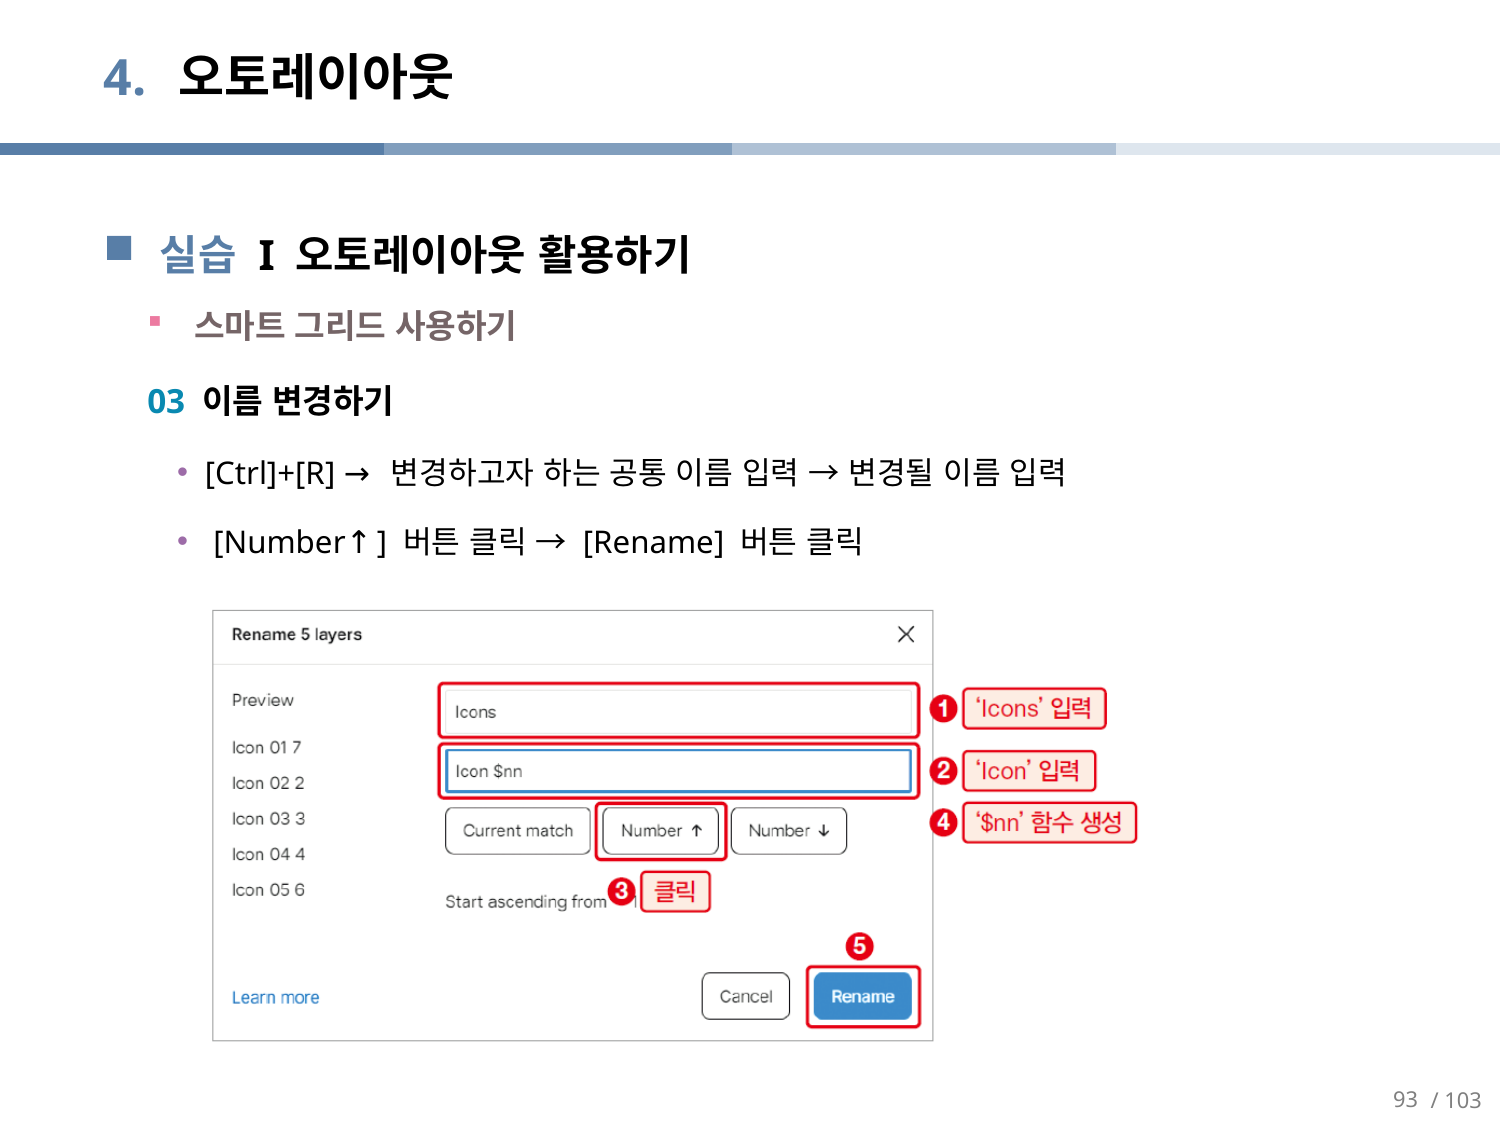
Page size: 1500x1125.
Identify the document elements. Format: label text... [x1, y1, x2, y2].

title 오토레이아웃 [88, 30, 1211, 121]
picture [194, 597, 1176, 1065]
list 실습 I 오토레이아웃 활용하기 스마트 그리드 사용하기 03 이름 변경하기 [Ctrl]+[R] → 변경하고자 하는 공통 이름 입력 → 변경될 이름 입력 [Number↑] 버튼 클릭 → [Rename] 버튼 클릭 [88, 196, 1400, 1083]
